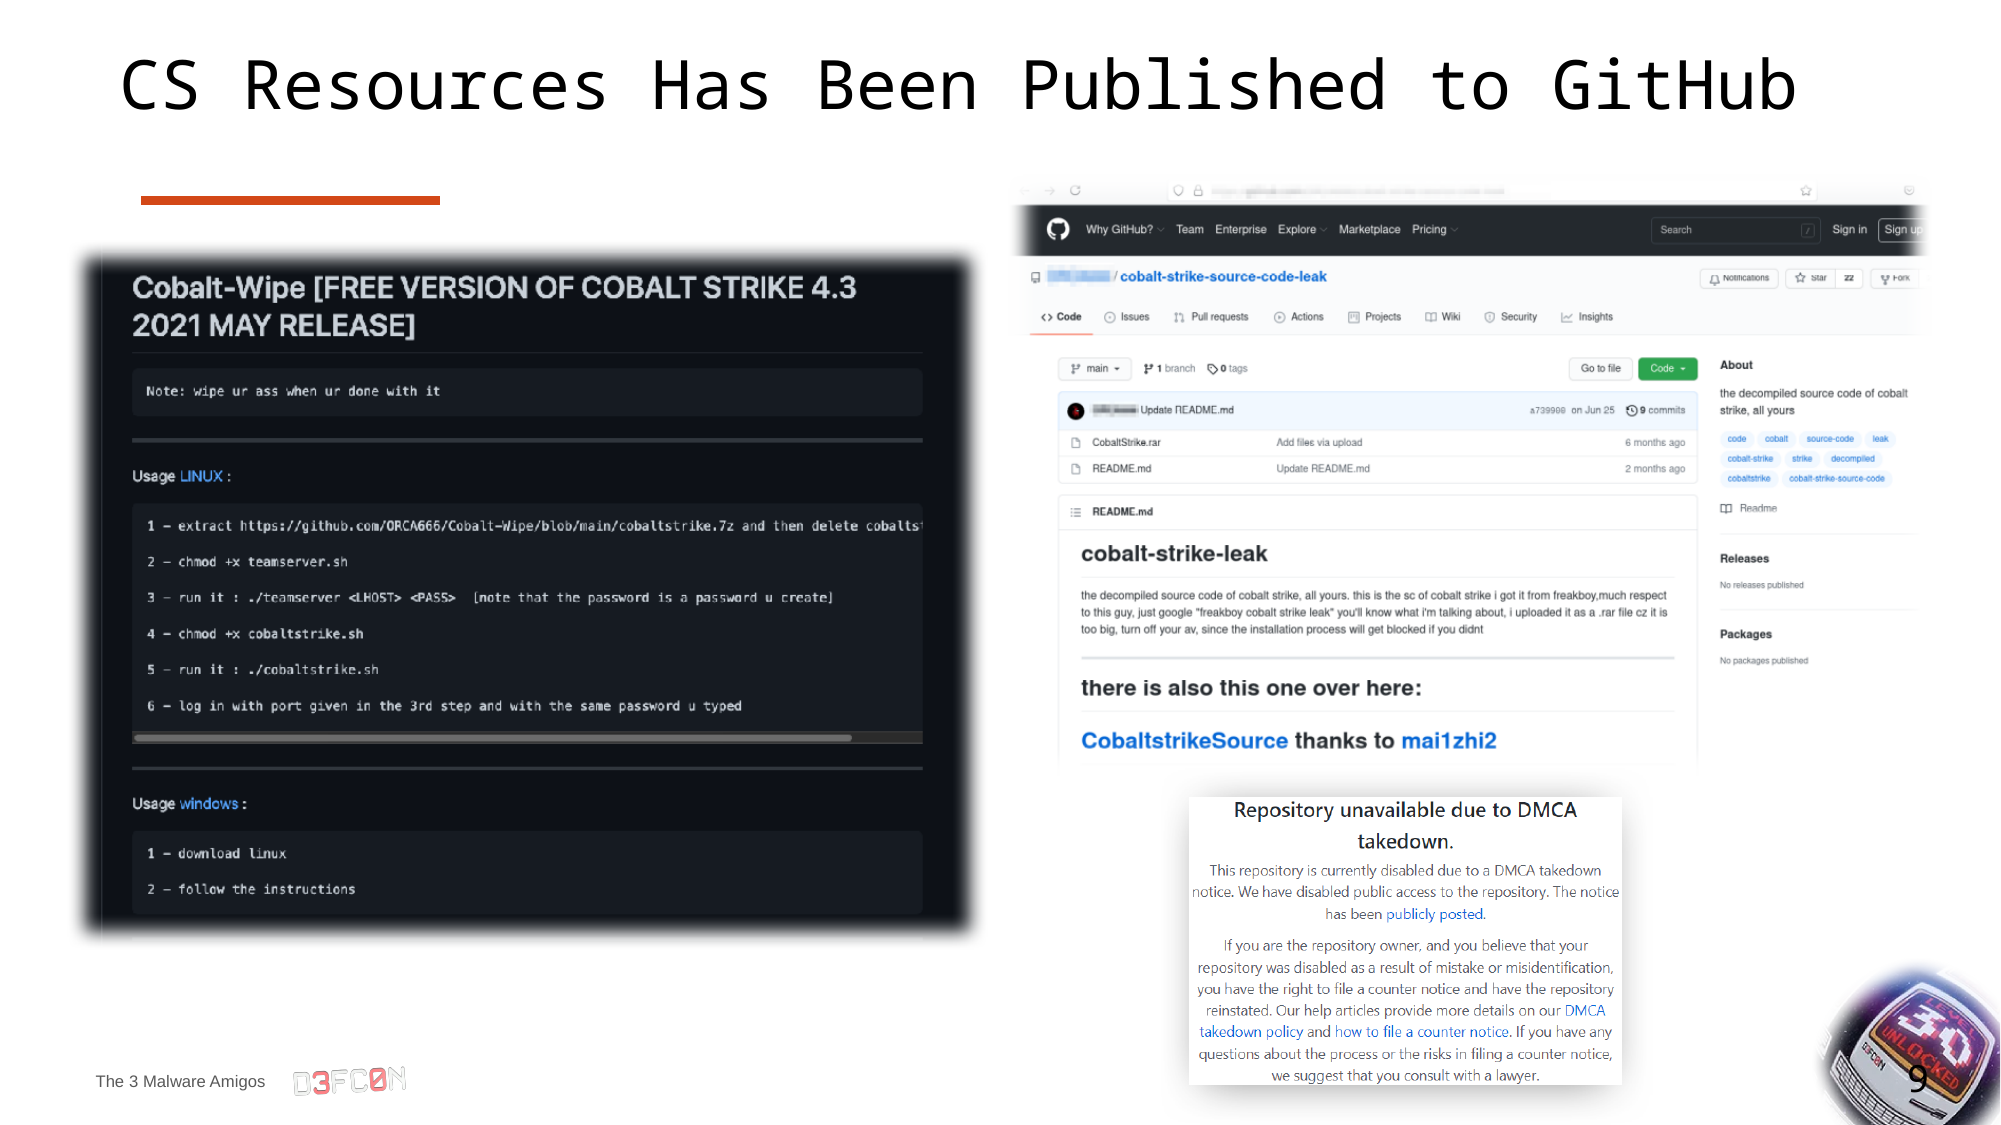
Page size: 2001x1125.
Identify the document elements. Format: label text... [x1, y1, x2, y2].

picture [1011, 176, 1930, 775]
picture [1841, 987, 1985, 1125]
picture [1189, 797, 1622, 1085]
slide_number 9 [1892, 1035, 2000, 1125]
title CS Resources Has Been Published to GitHub [104, 11, 1868, 163]
picture [70, 243, 986, 947]
